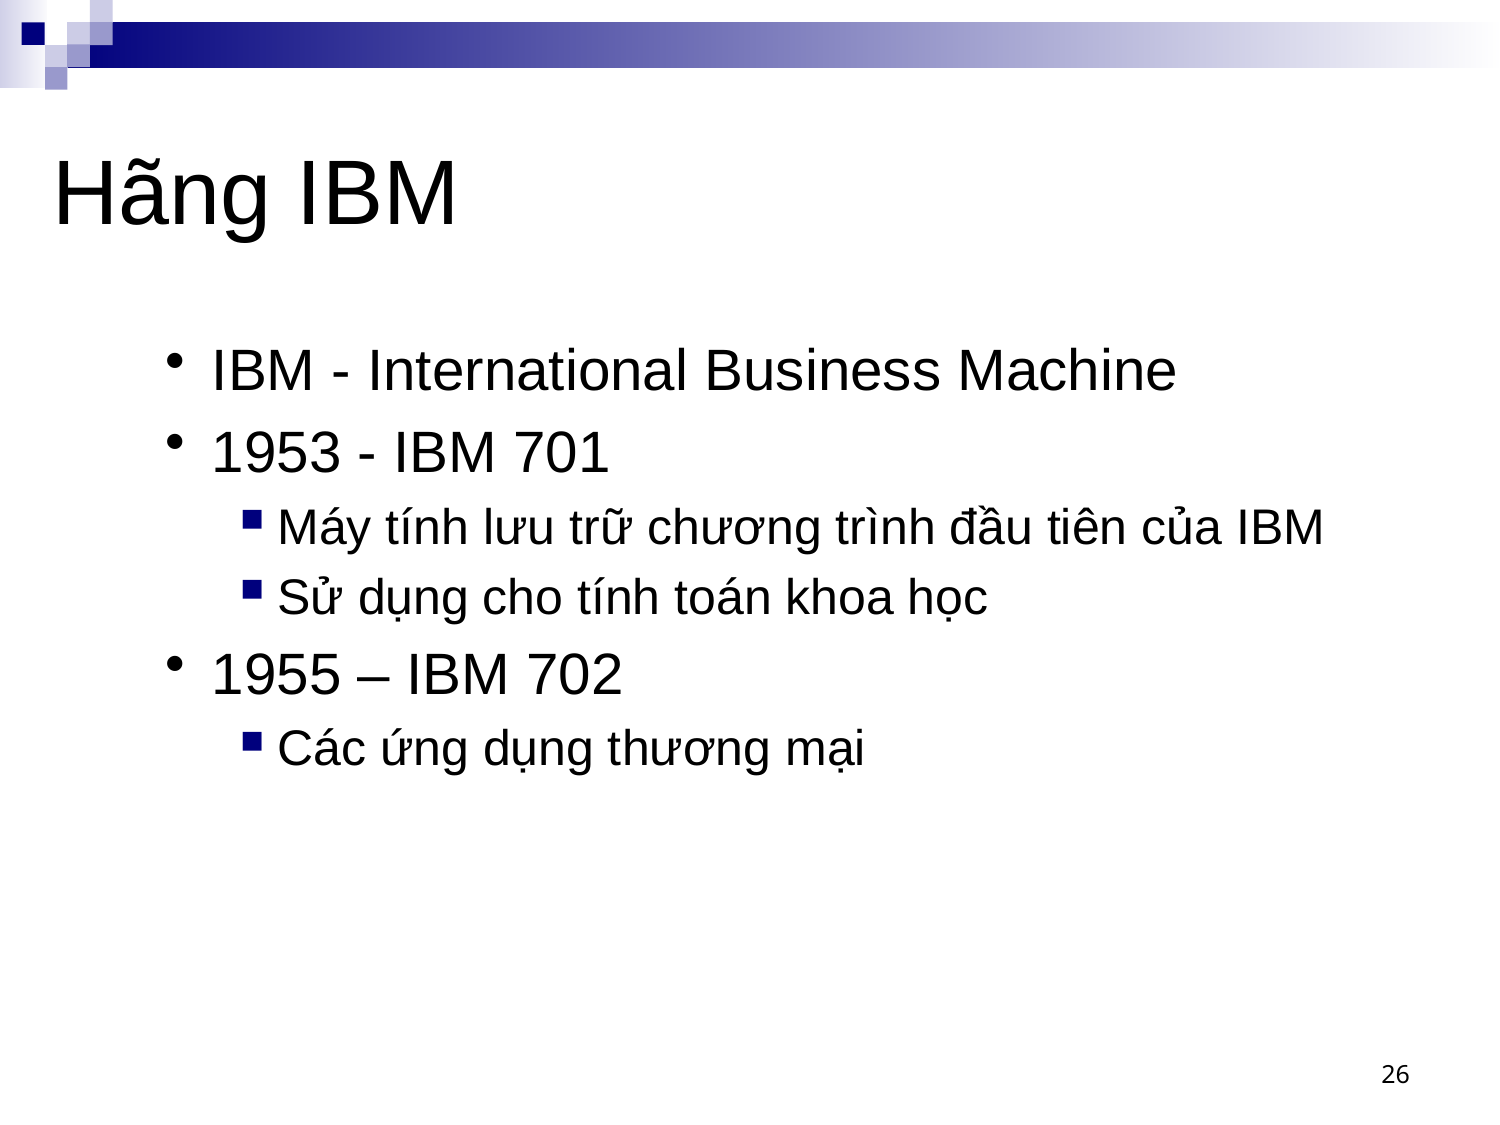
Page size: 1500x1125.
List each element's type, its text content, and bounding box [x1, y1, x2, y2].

title Hãng IBM [37, 74, 1476, 301]
slide_number 26 [1074, 1024, 1426, 1101]
list IBM - International Business Machine 1953 - IBM 701 Máy tính lưu trữ chương trình đầu tiên của IBM Sử dụng cho tính toán khoa học 1955 – IBM 702 Các ứng dụng thương mại [74, 324, 1463, 1051]
